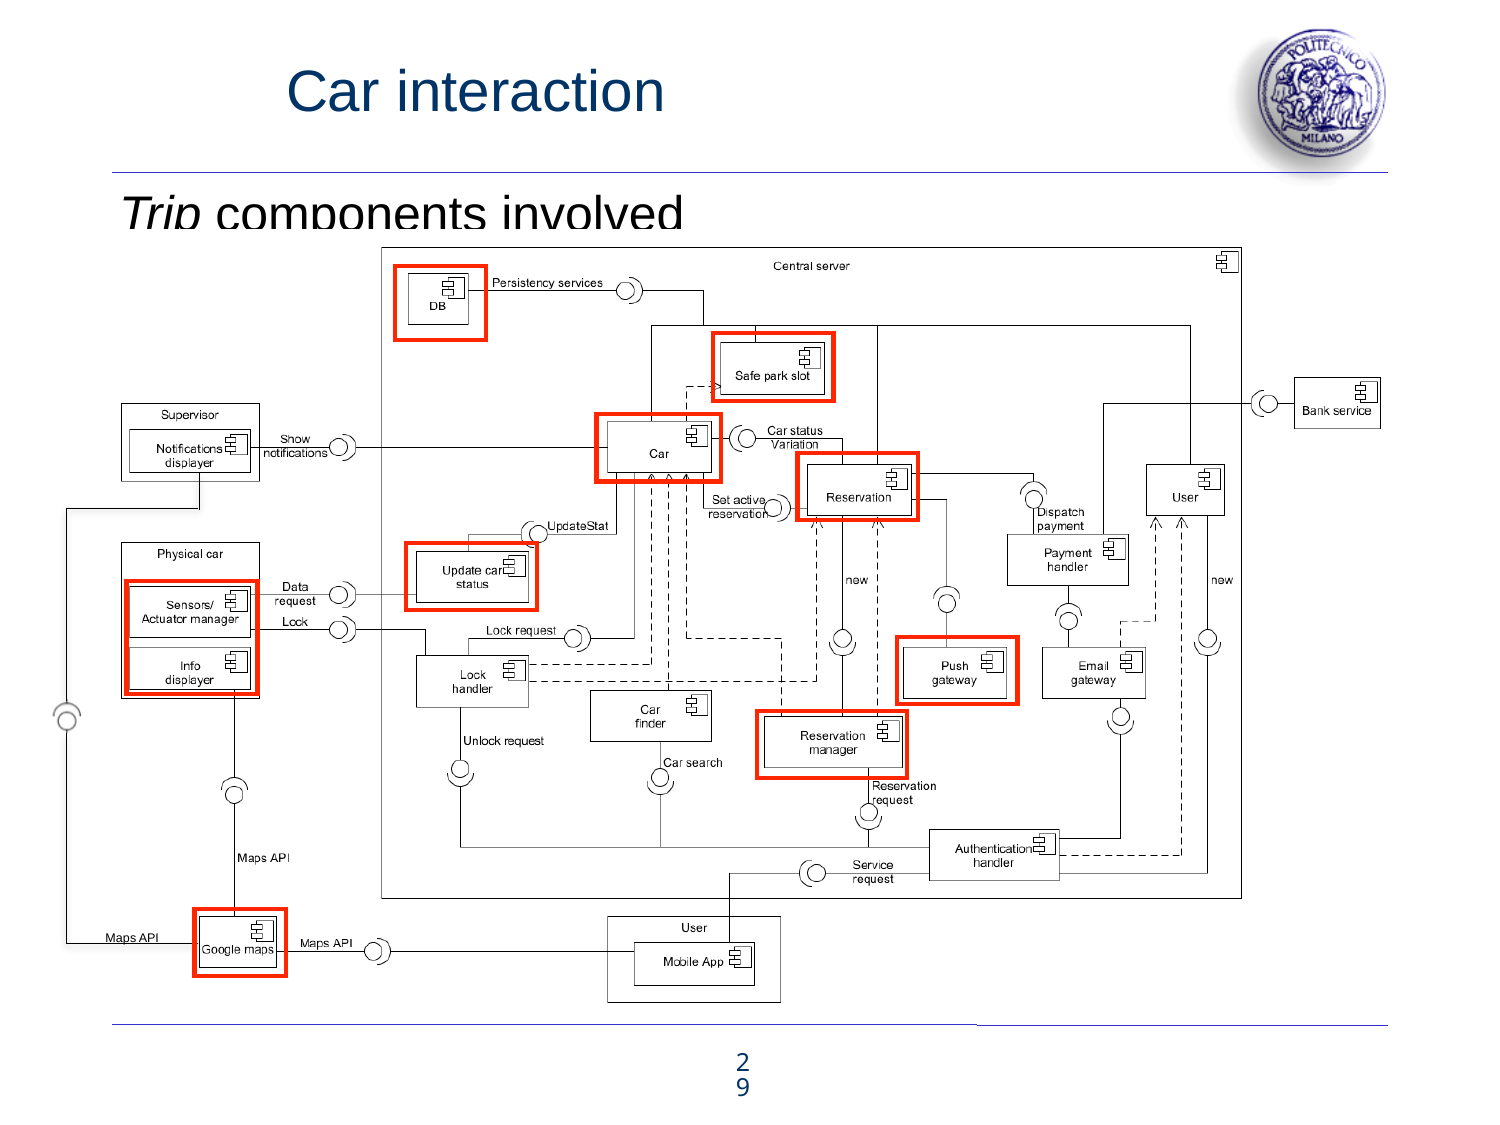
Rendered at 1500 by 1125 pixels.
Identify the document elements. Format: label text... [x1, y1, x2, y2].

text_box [42, 228, 1398, 1020]
text_box Trip components involved [111, 174, 693, 228]
picture [1228, 16, 1416, 186]
slide_number 29 [727, 1039, 773, 1085]
title Car interaction [278, 18, 1211, 157]
